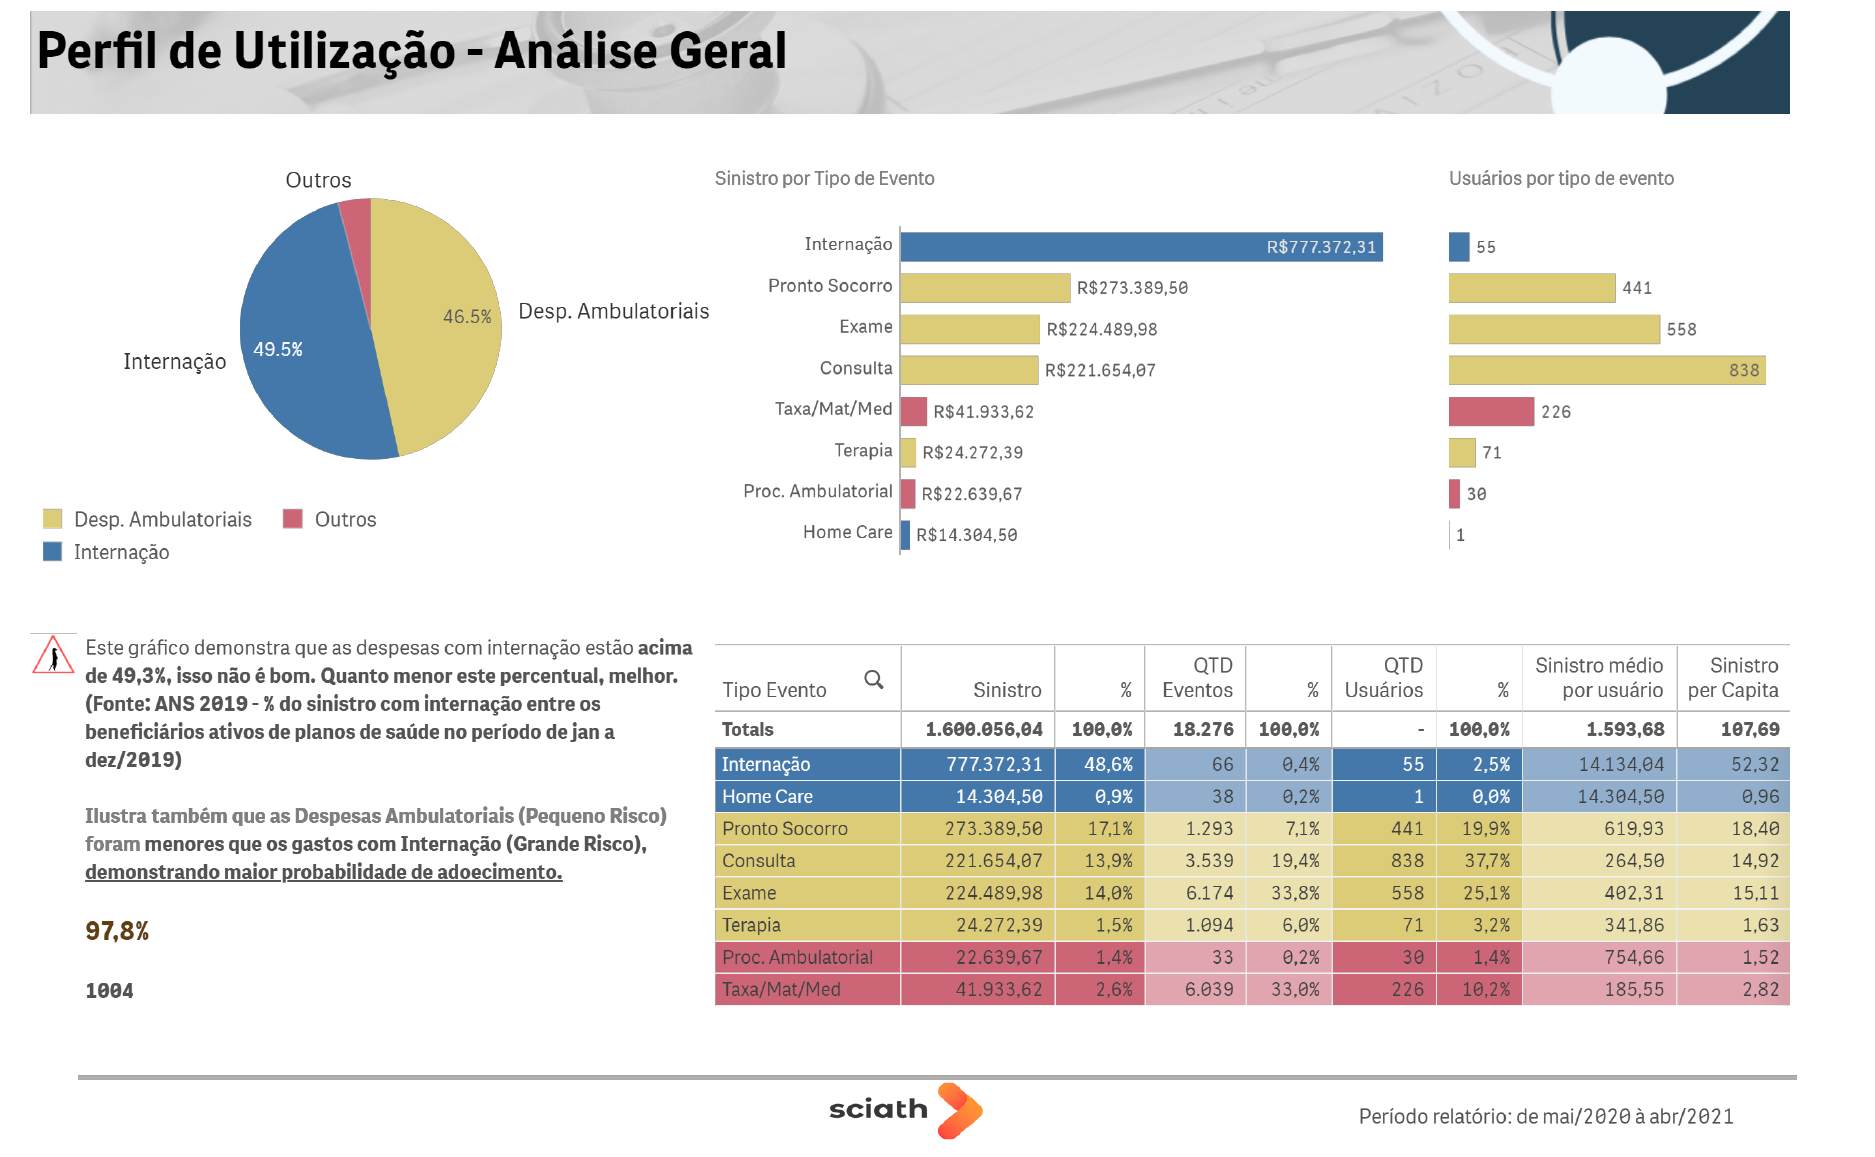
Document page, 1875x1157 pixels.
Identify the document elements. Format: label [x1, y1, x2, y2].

picture [27, 11, 1791, 115]
picture [1447, 165, 1791, 579]
picture [27, 165, 1400, 579]
picture [27, 629, 1798, 1145]
